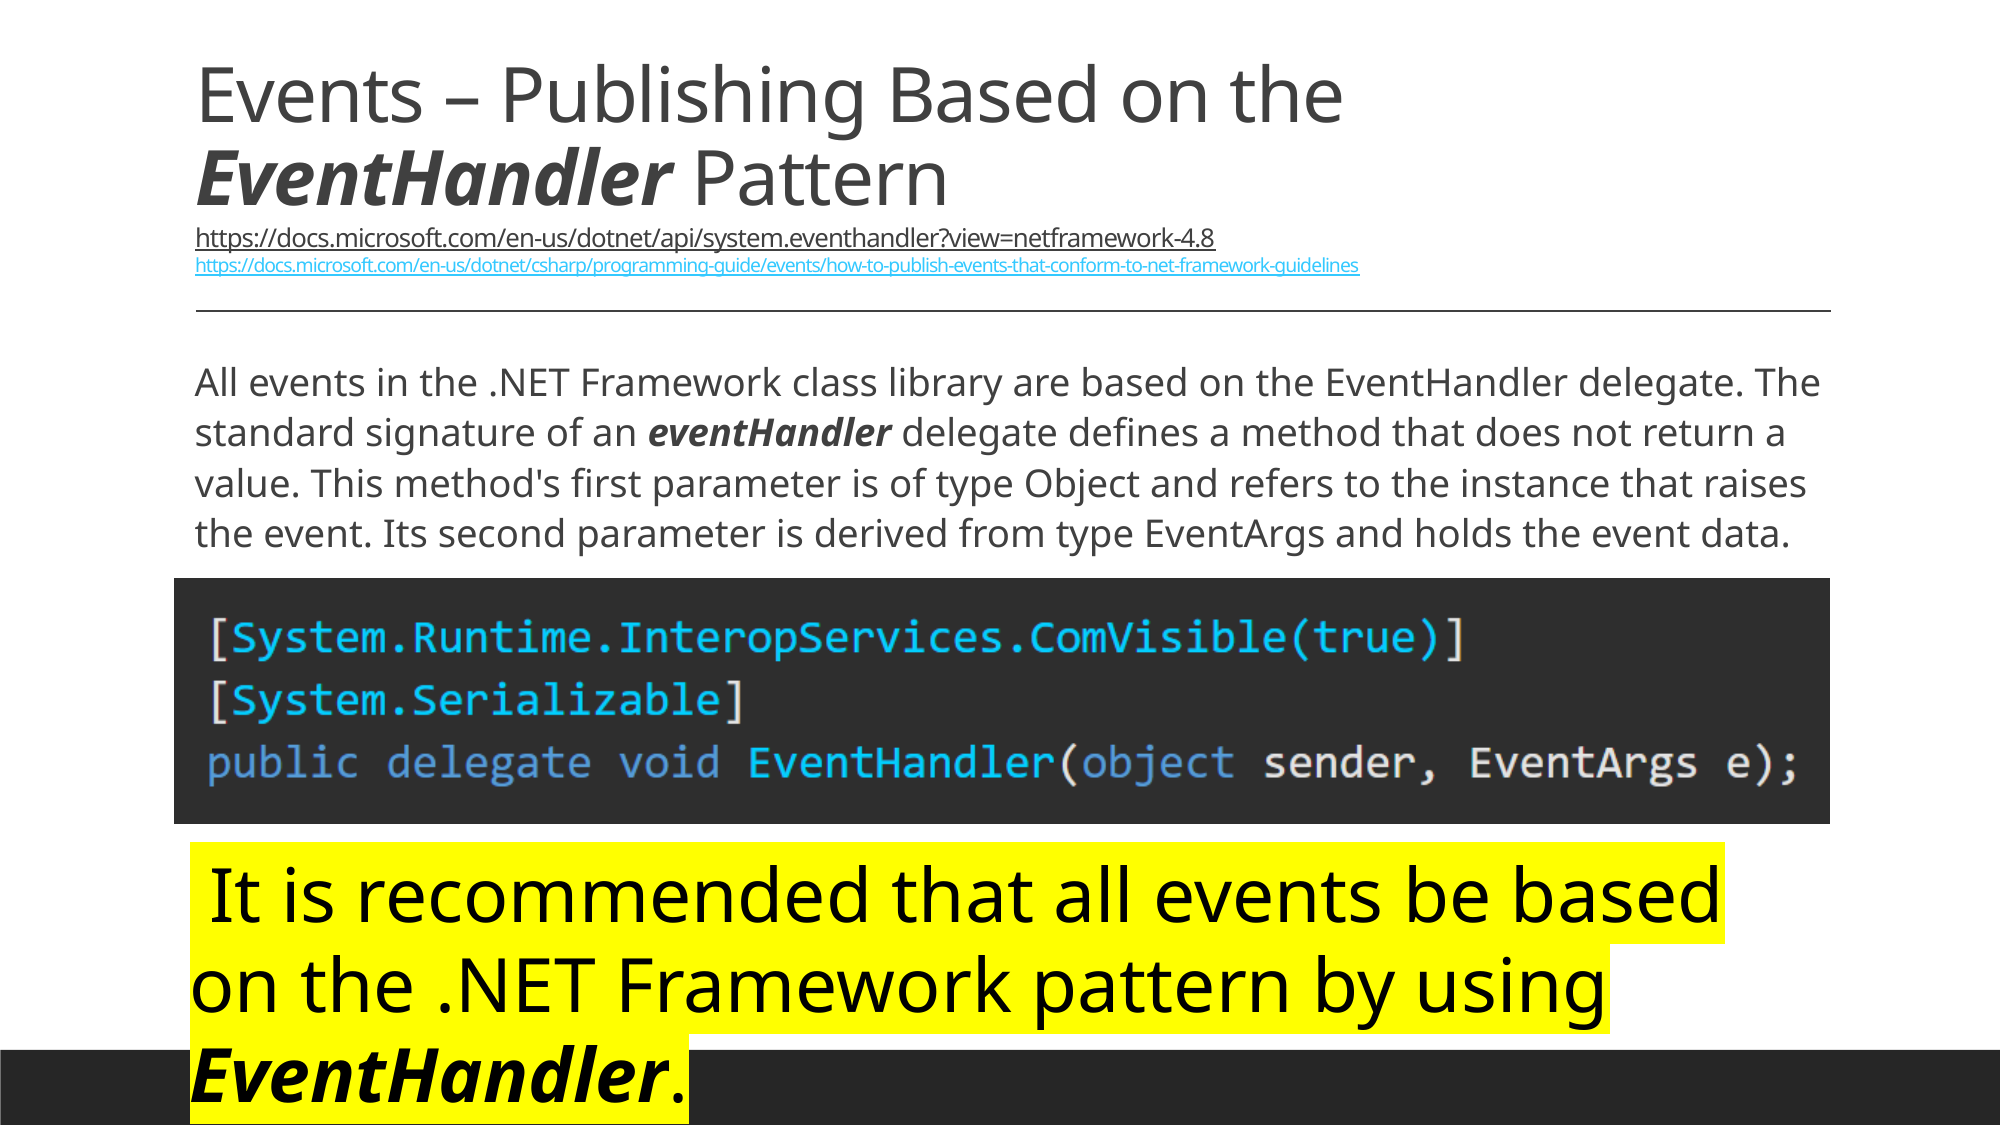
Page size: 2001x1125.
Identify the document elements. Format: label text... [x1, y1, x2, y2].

text_box It is recommended that all events be based on the .NET Framework pattern by using EventHandler. [174, 839, 1825, 1125]
title Events – Publishing Based on the EventHandler Pattern https://docs.microsoft.com/en-us/dotnet/api/system.eventhandler?view=netframework-4.8 https://docs.microsoft.com/en-us/dotnet/csharp/programming-guide/events/how-to-publish-events-that-conform-to-net-framework-guidelines [180, 47, 1830, 285]
list All events in the .NET Framework class library are based on the EventHandler delegate. The standard signature of an eventHandler delegate defines a method that does not return a value. This method's first parameter is of type Object and refers to the instance that raises the event. Its second parameter is derived from type EventArgs and holds the event data. [180, 345, 1830, 572]
picture [174, 577, 1831, 825]
